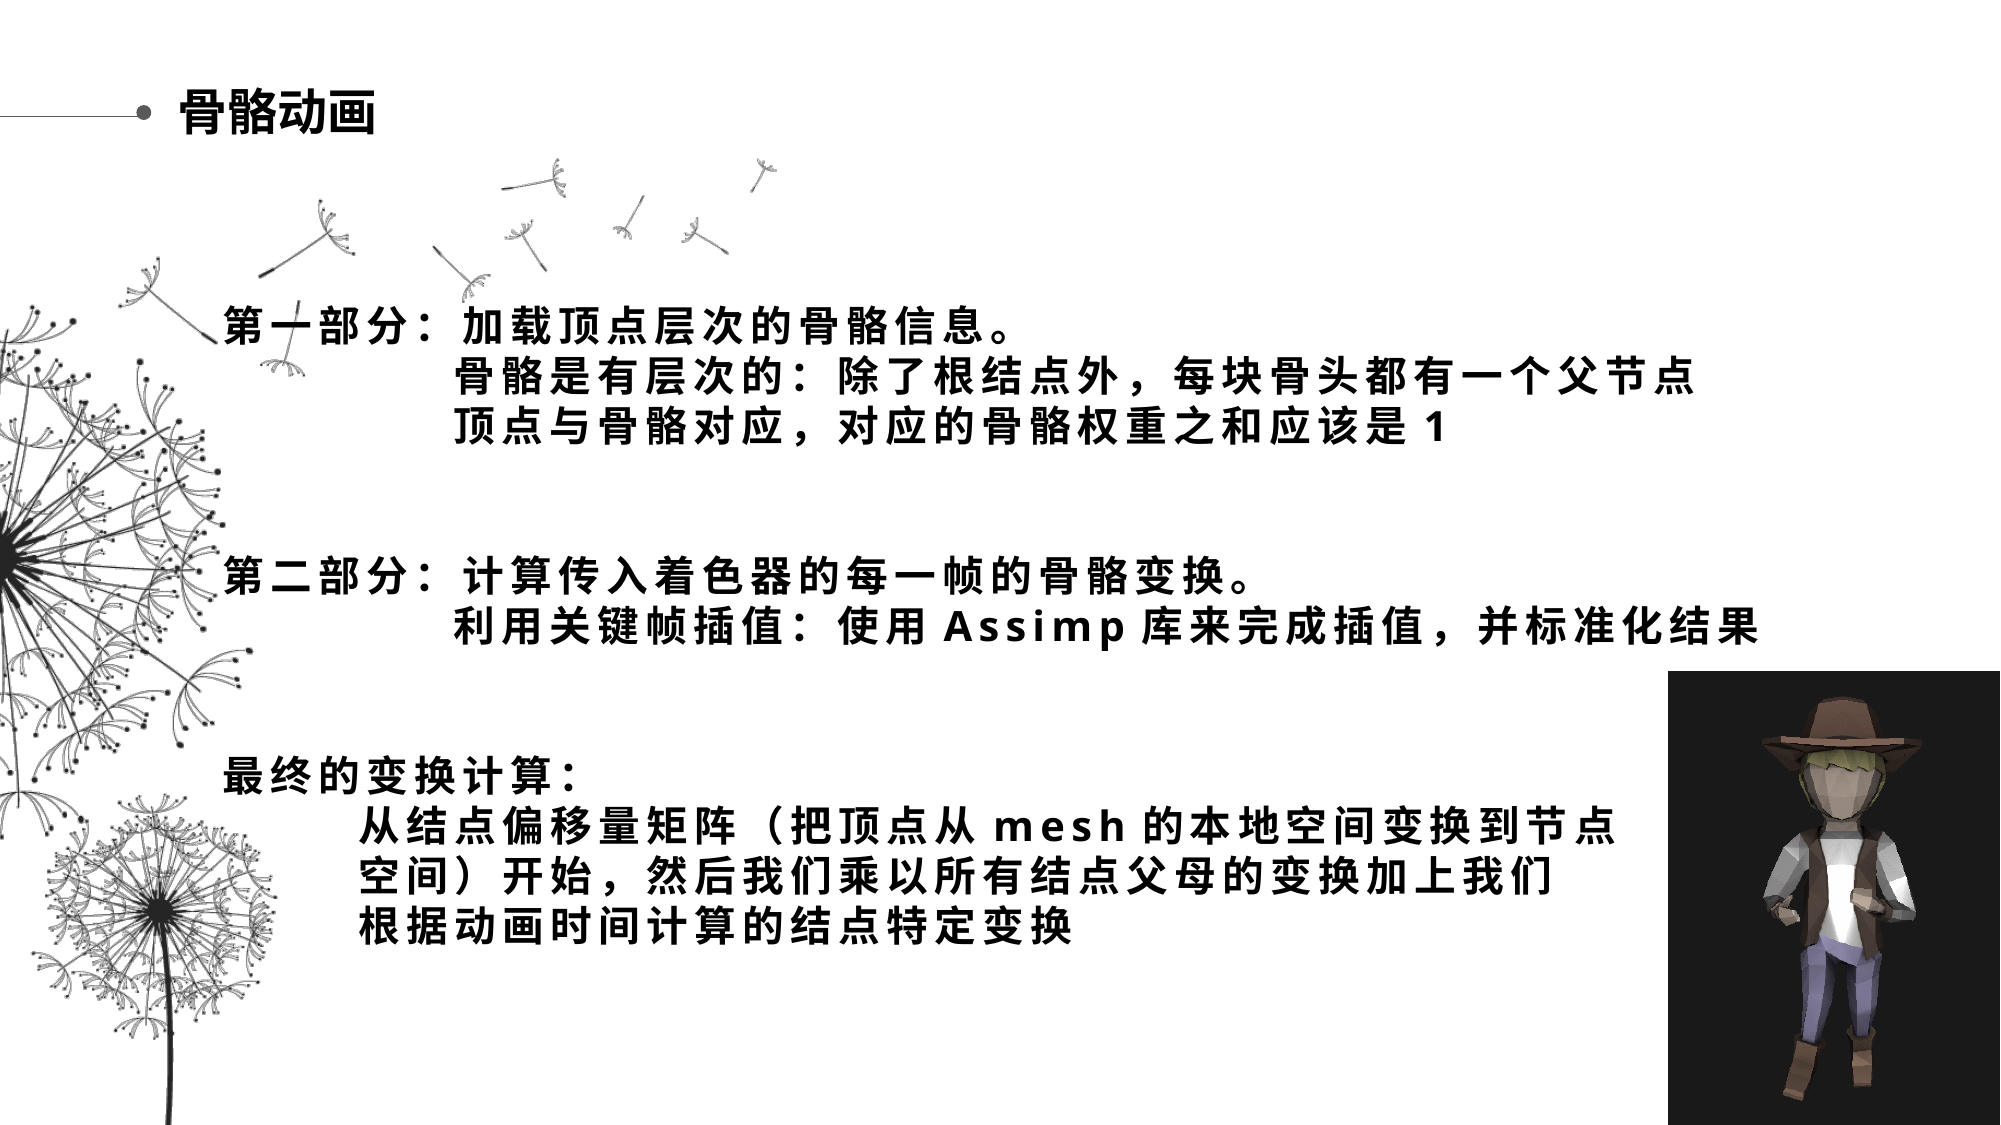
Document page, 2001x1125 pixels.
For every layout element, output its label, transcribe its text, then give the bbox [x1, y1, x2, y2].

picture [1667, 671, 2000, 1125]
text_box 第一部分：加载顶点层次的骨骼信息。 骨骼是有层次的：除了根结点外，每块骨头都有一个父节点 顶点与骨骼对应，对应的骨骼权重之和应该是1 第二部分：计算传入着色器的每一帧的骨骼变换。 利用关键帧插值：使用Assimp库来完成插值，并标准化结果 最终的变换计算： 从结点偏移量矩阵（把顶点从mesh的本地空间变换到节点 空间）开始，然后我们乘以所有结点父母的变换加上我们 根据动画时间计算的结点特定变换 [815, 192, 1893, 1058]
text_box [0, 105, 815, 1125]
text_box 骨骼动画 [169, 73, 830, 148]
